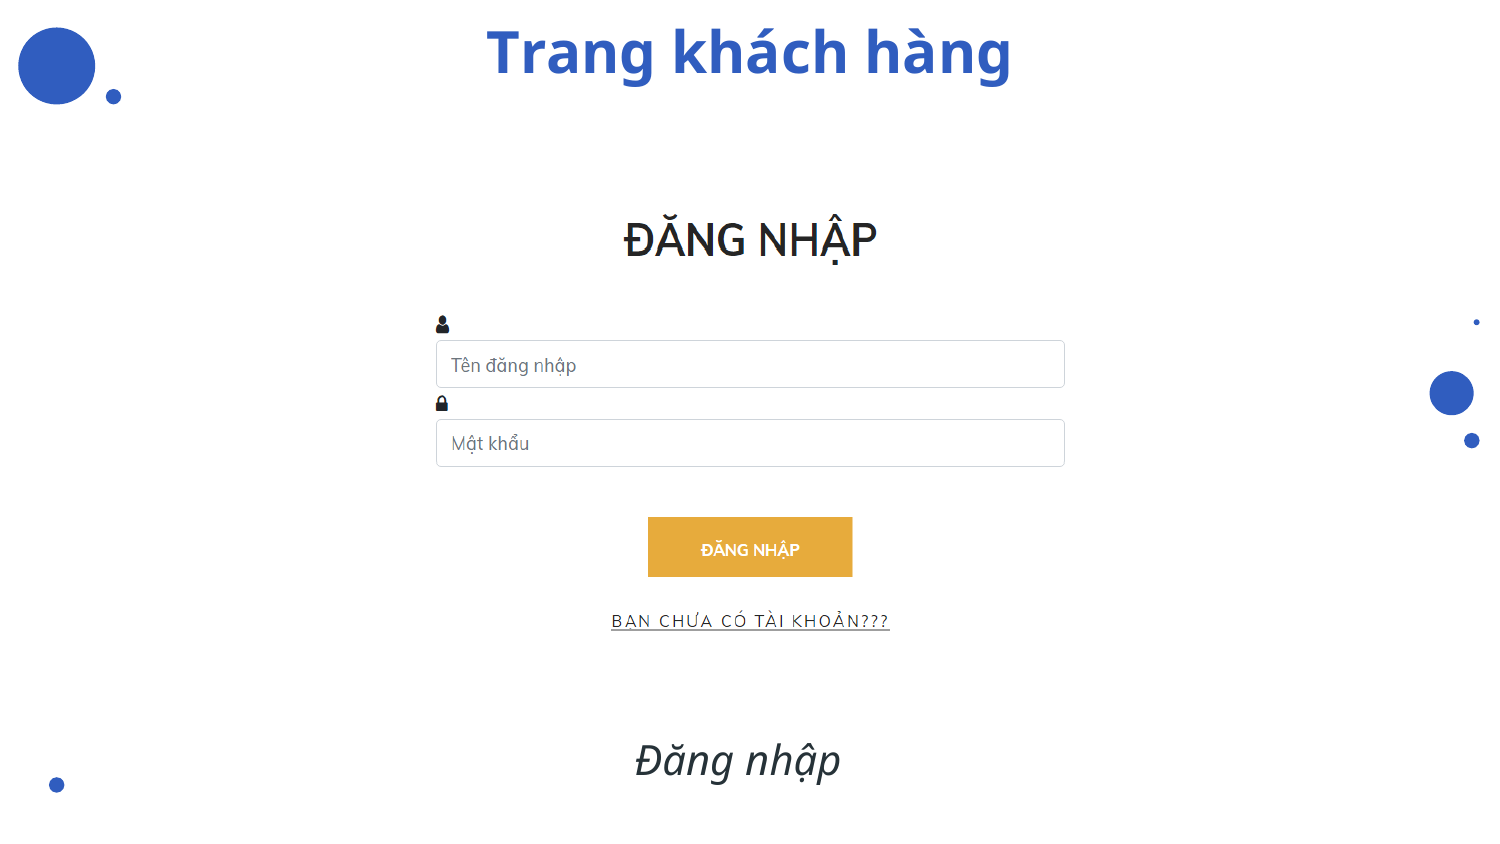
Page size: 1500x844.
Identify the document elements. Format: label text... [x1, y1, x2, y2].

subtitle Đăng nhập [476, 693, 981, 794]
title Trang khách hàng [112, 0, 1388, 94]
picture [404, 178, 1096, 678]
